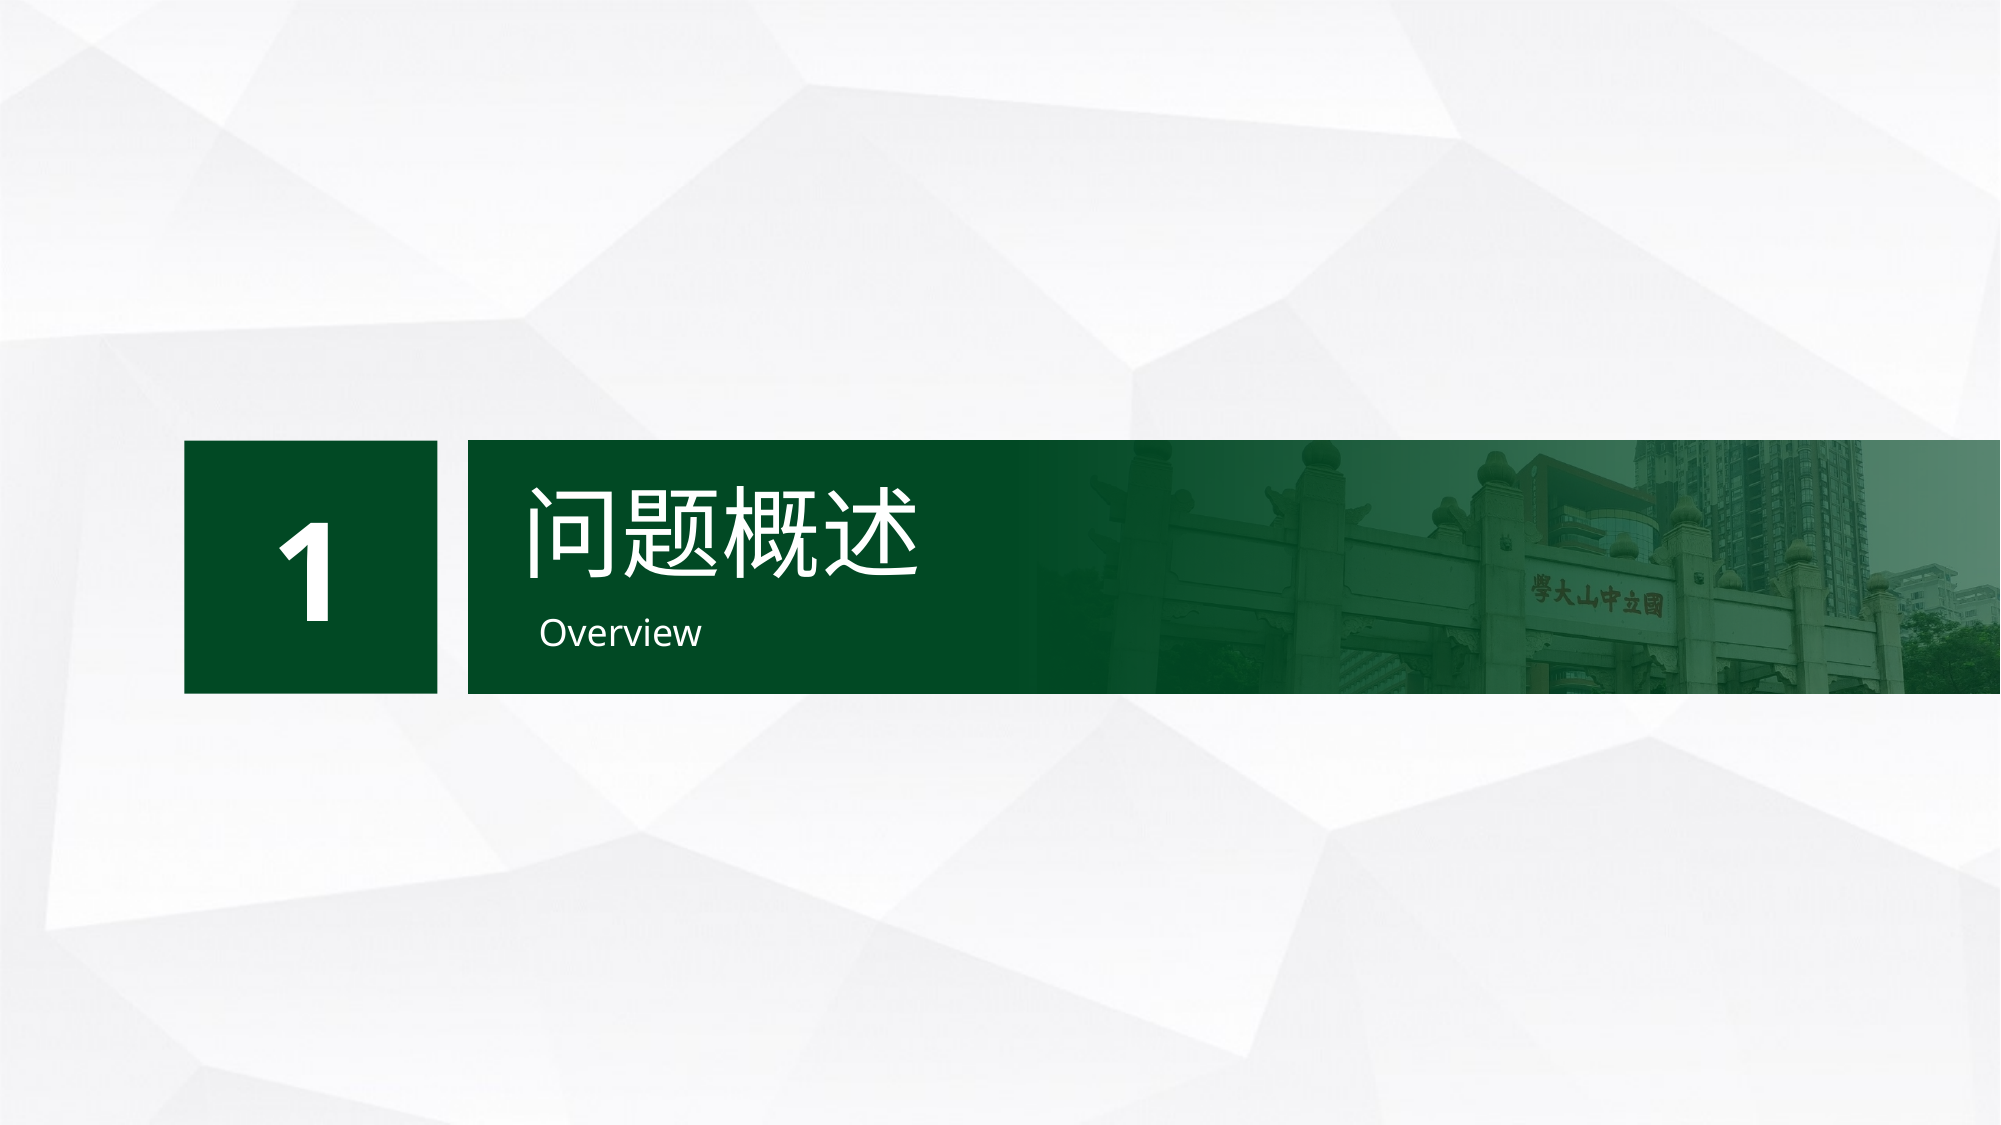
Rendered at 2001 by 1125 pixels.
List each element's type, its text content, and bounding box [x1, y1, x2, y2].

text_box [468, 440, 2000, 695]
text_box 问题概述 [506, 462, 937, 598]
picture [0, 0, 2001, 1125]
text_box Overview [523, 601, 718, 662]
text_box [184, 440, 438, 694]
